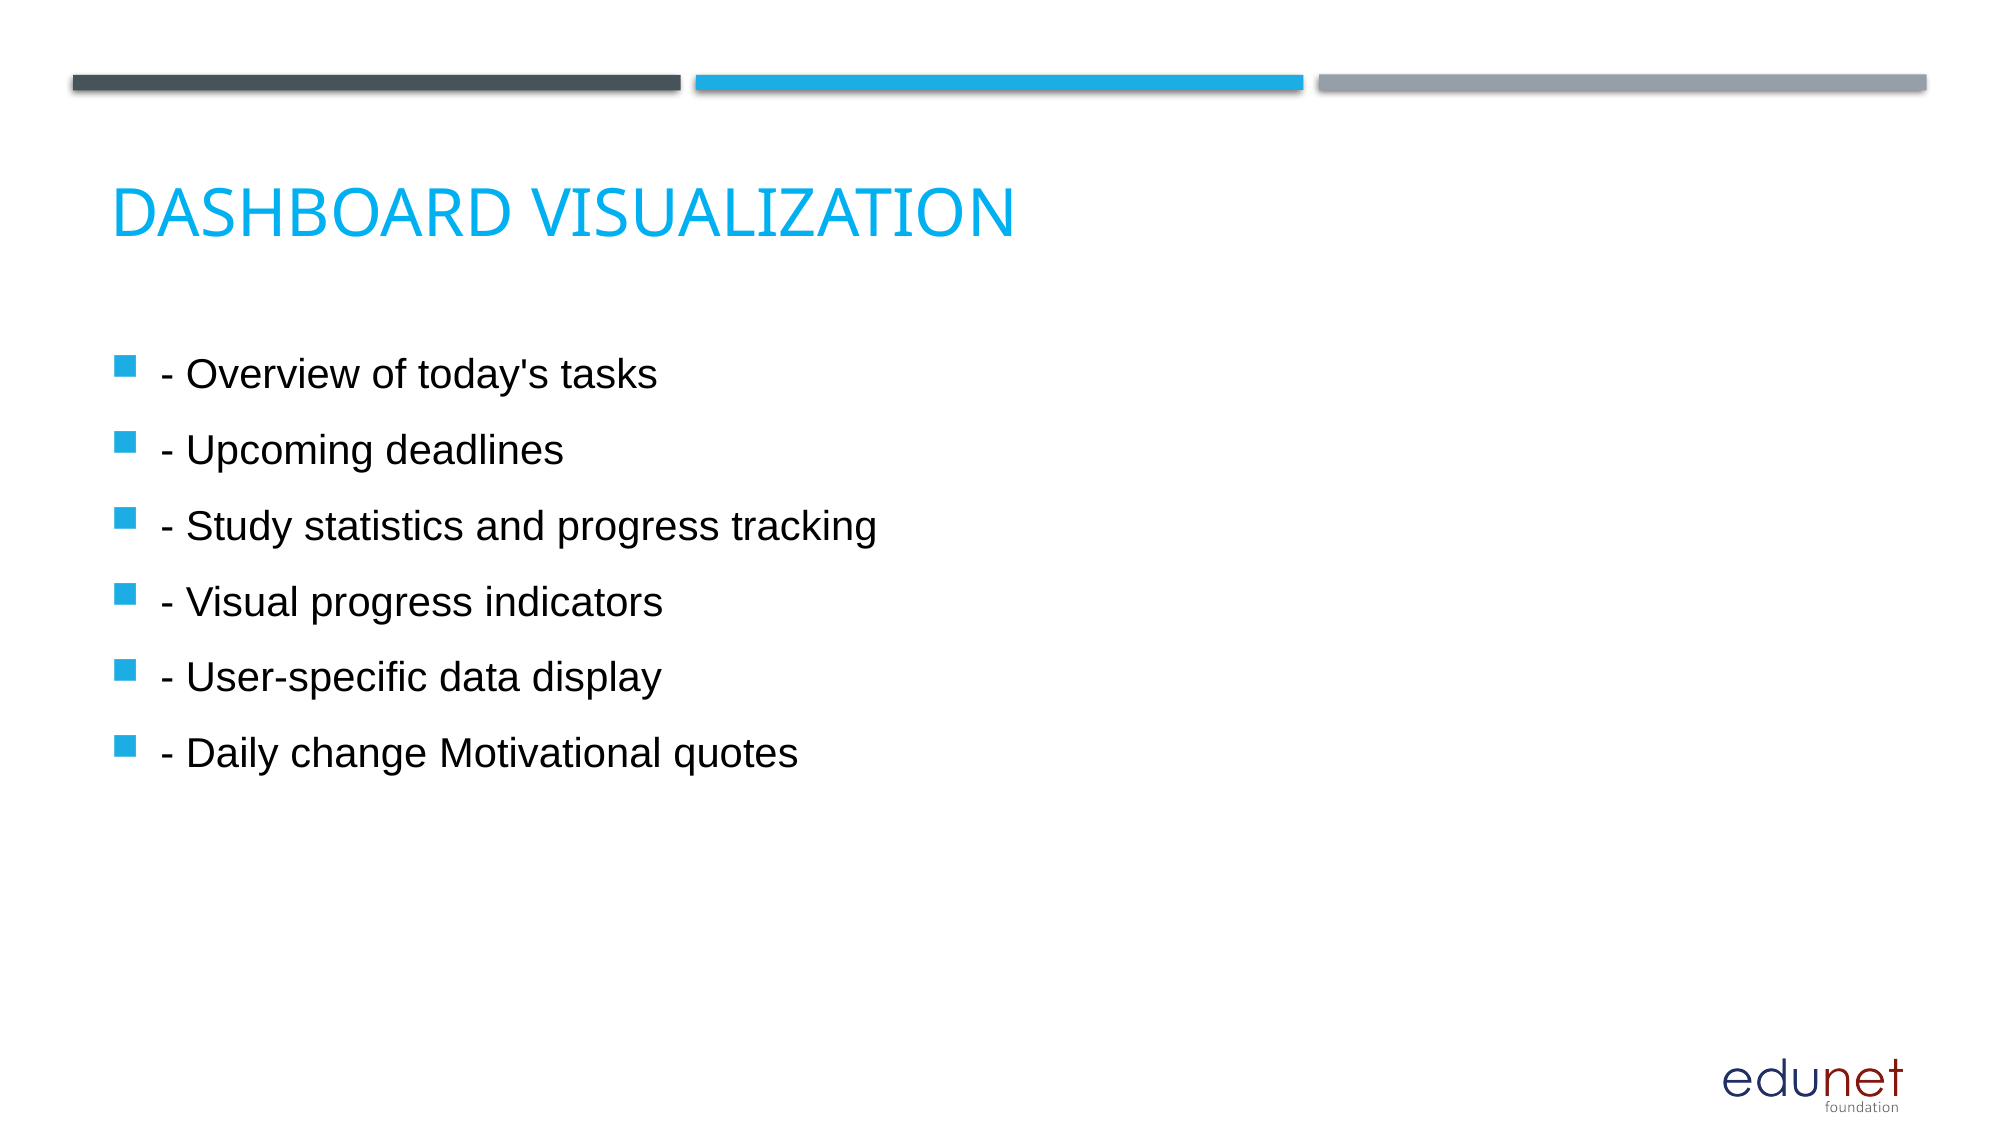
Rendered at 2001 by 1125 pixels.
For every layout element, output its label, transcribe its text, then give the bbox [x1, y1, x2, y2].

list - Overview of today's tasks - Upcoming deadlines - Study statistics and progress tracking - Visual progress indicators - User-specific data display - Daily change Motivational quotes [95, 213, 1905, 981]
title DASHBOARD VISUALIZATION [95, 170, 1905, 213]
picture [1719, 1056, 1905, 1116]
